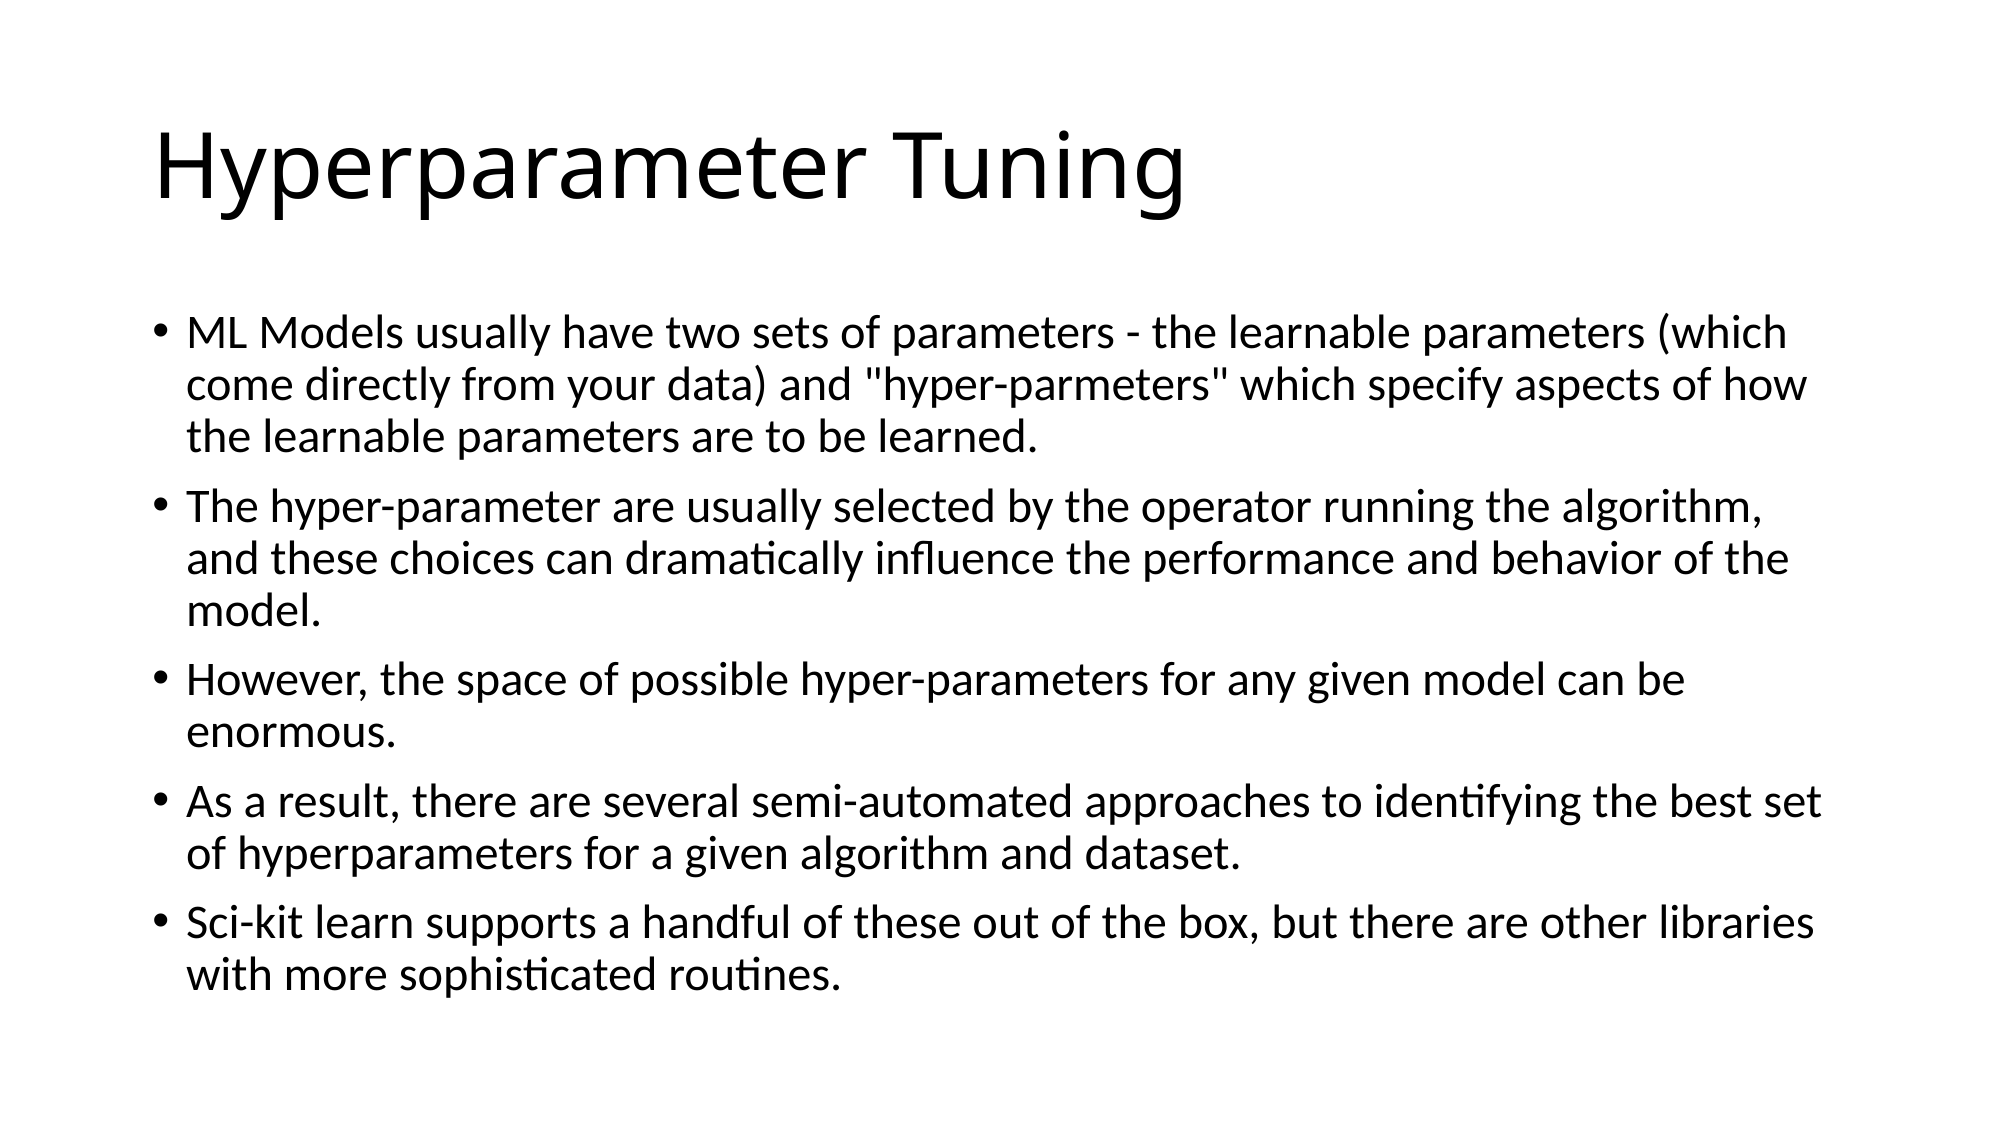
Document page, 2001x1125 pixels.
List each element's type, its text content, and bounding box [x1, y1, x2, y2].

title Hyperparameter Tuning [137, 59, 1863, 278]
list ML Models usually have two sets of parameters - the learnable parameters (which come directly from your data) and "hyper-parmeters" which specify aspects of how the learnable parameters are to be learned. The hyper-parameter are usually selected by the operator running the algorithm, and these choices can dramatically influence the performance and behavior of the model. However, the space of possible hyper-parameters for any given model can be enormous. As a result, there are several semi-automated approaches to identifying the best set of hyperparameters for a given algorithm and dataset. Sci-kit learn supports a handful of these out of the box, but there are other libraries with more sophisticated routines. [137, 299, 1863, 1014]
